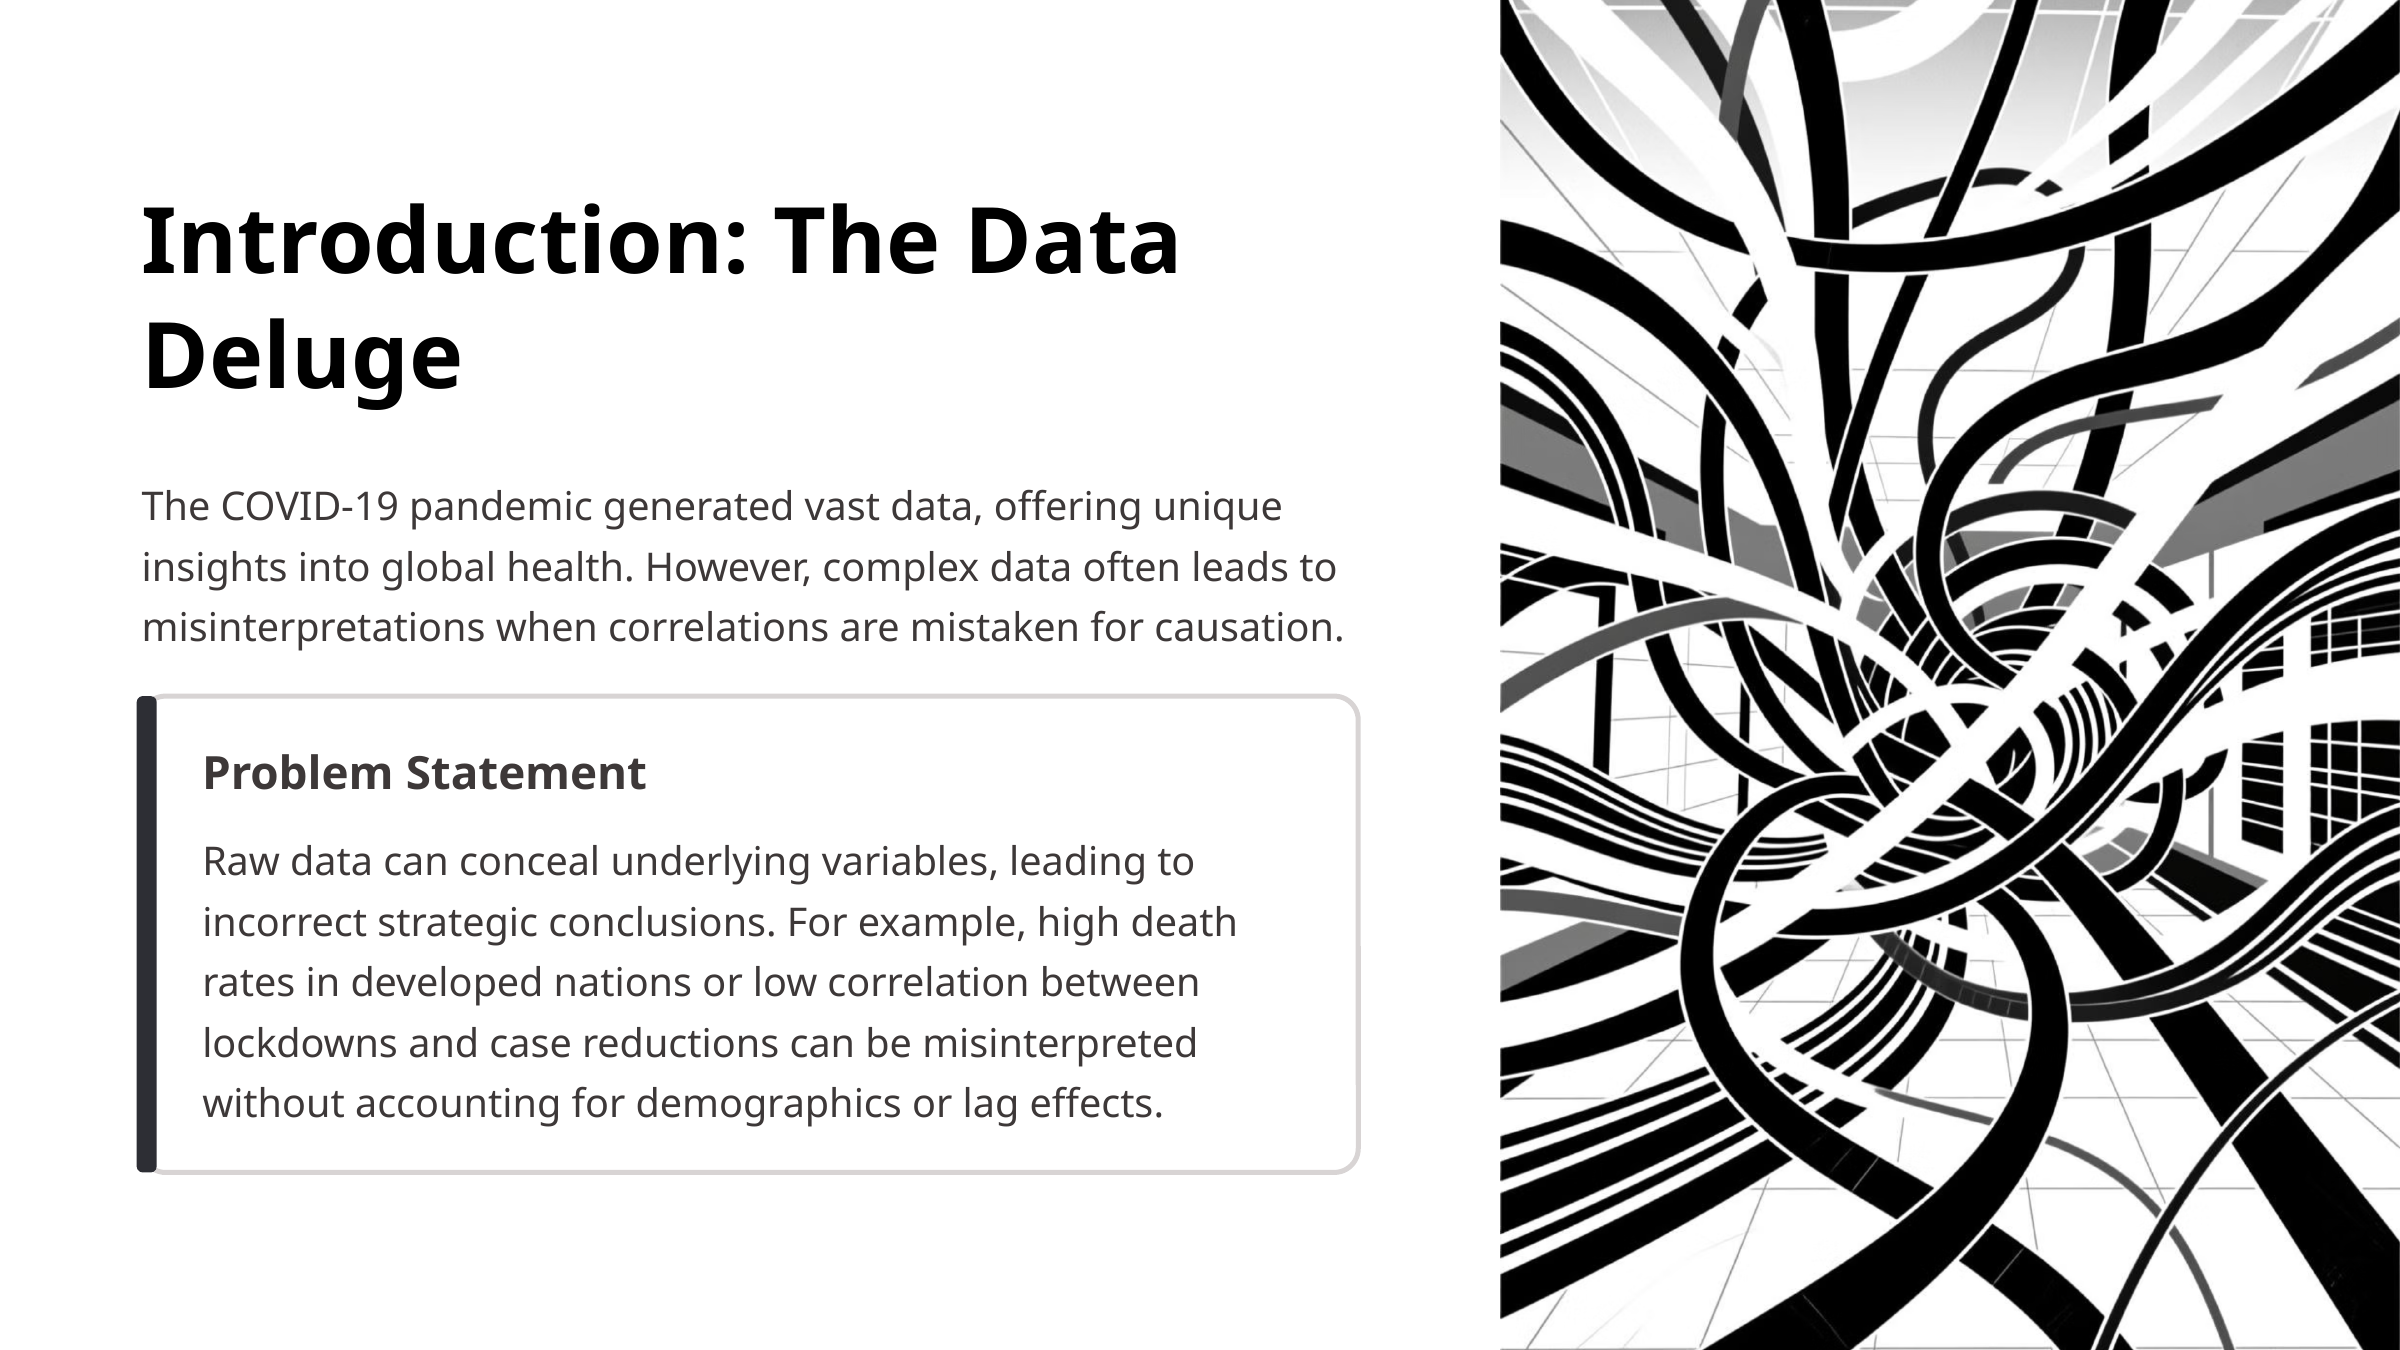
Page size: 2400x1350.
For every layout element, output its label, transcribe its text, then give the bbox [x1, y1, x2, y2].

text_box Problem Statement [202, 741, 676, 799]
picture [1499, 0, 2400, 1350]
text_box The COVID-19 pandemic generated vast data, offering unique insights into global health. However, complex data often leads to misinterpretations when correlations are mistaken for causation. [141, 468, 1359, 651]
text_box [136, 696, 157, 1173]
text_box Introduction: The Data Deluge [141, 177, 1359, 408]
text_box [156, 696, 1359, 1173]
text_box Raw data can conceal underlying variables, leading to incorrect strategic conclusions. For example, high death rates in developed nations or low correlation between lockdowns and case reductions can be misinterpreted without accounting for demographics or lag effects. [202, 823, 1313, 1127]
